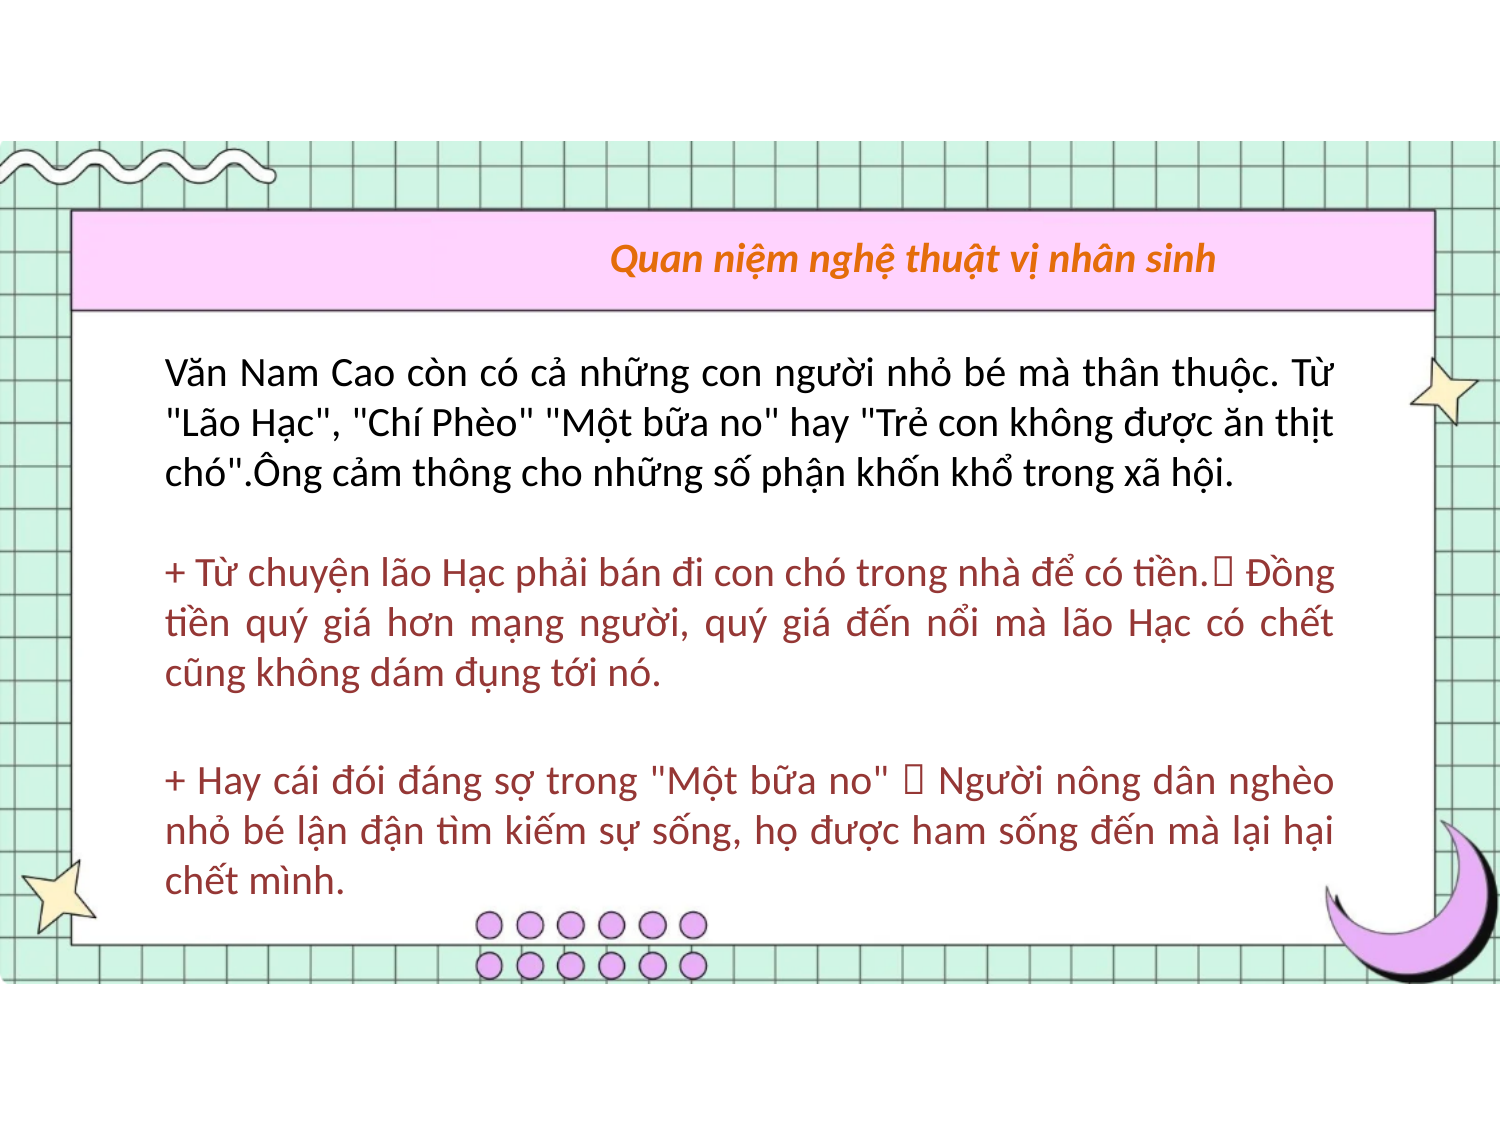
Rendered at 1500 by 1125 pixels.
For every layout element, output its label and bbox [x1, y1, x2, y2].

picture [0, 141, 1500, 984]
